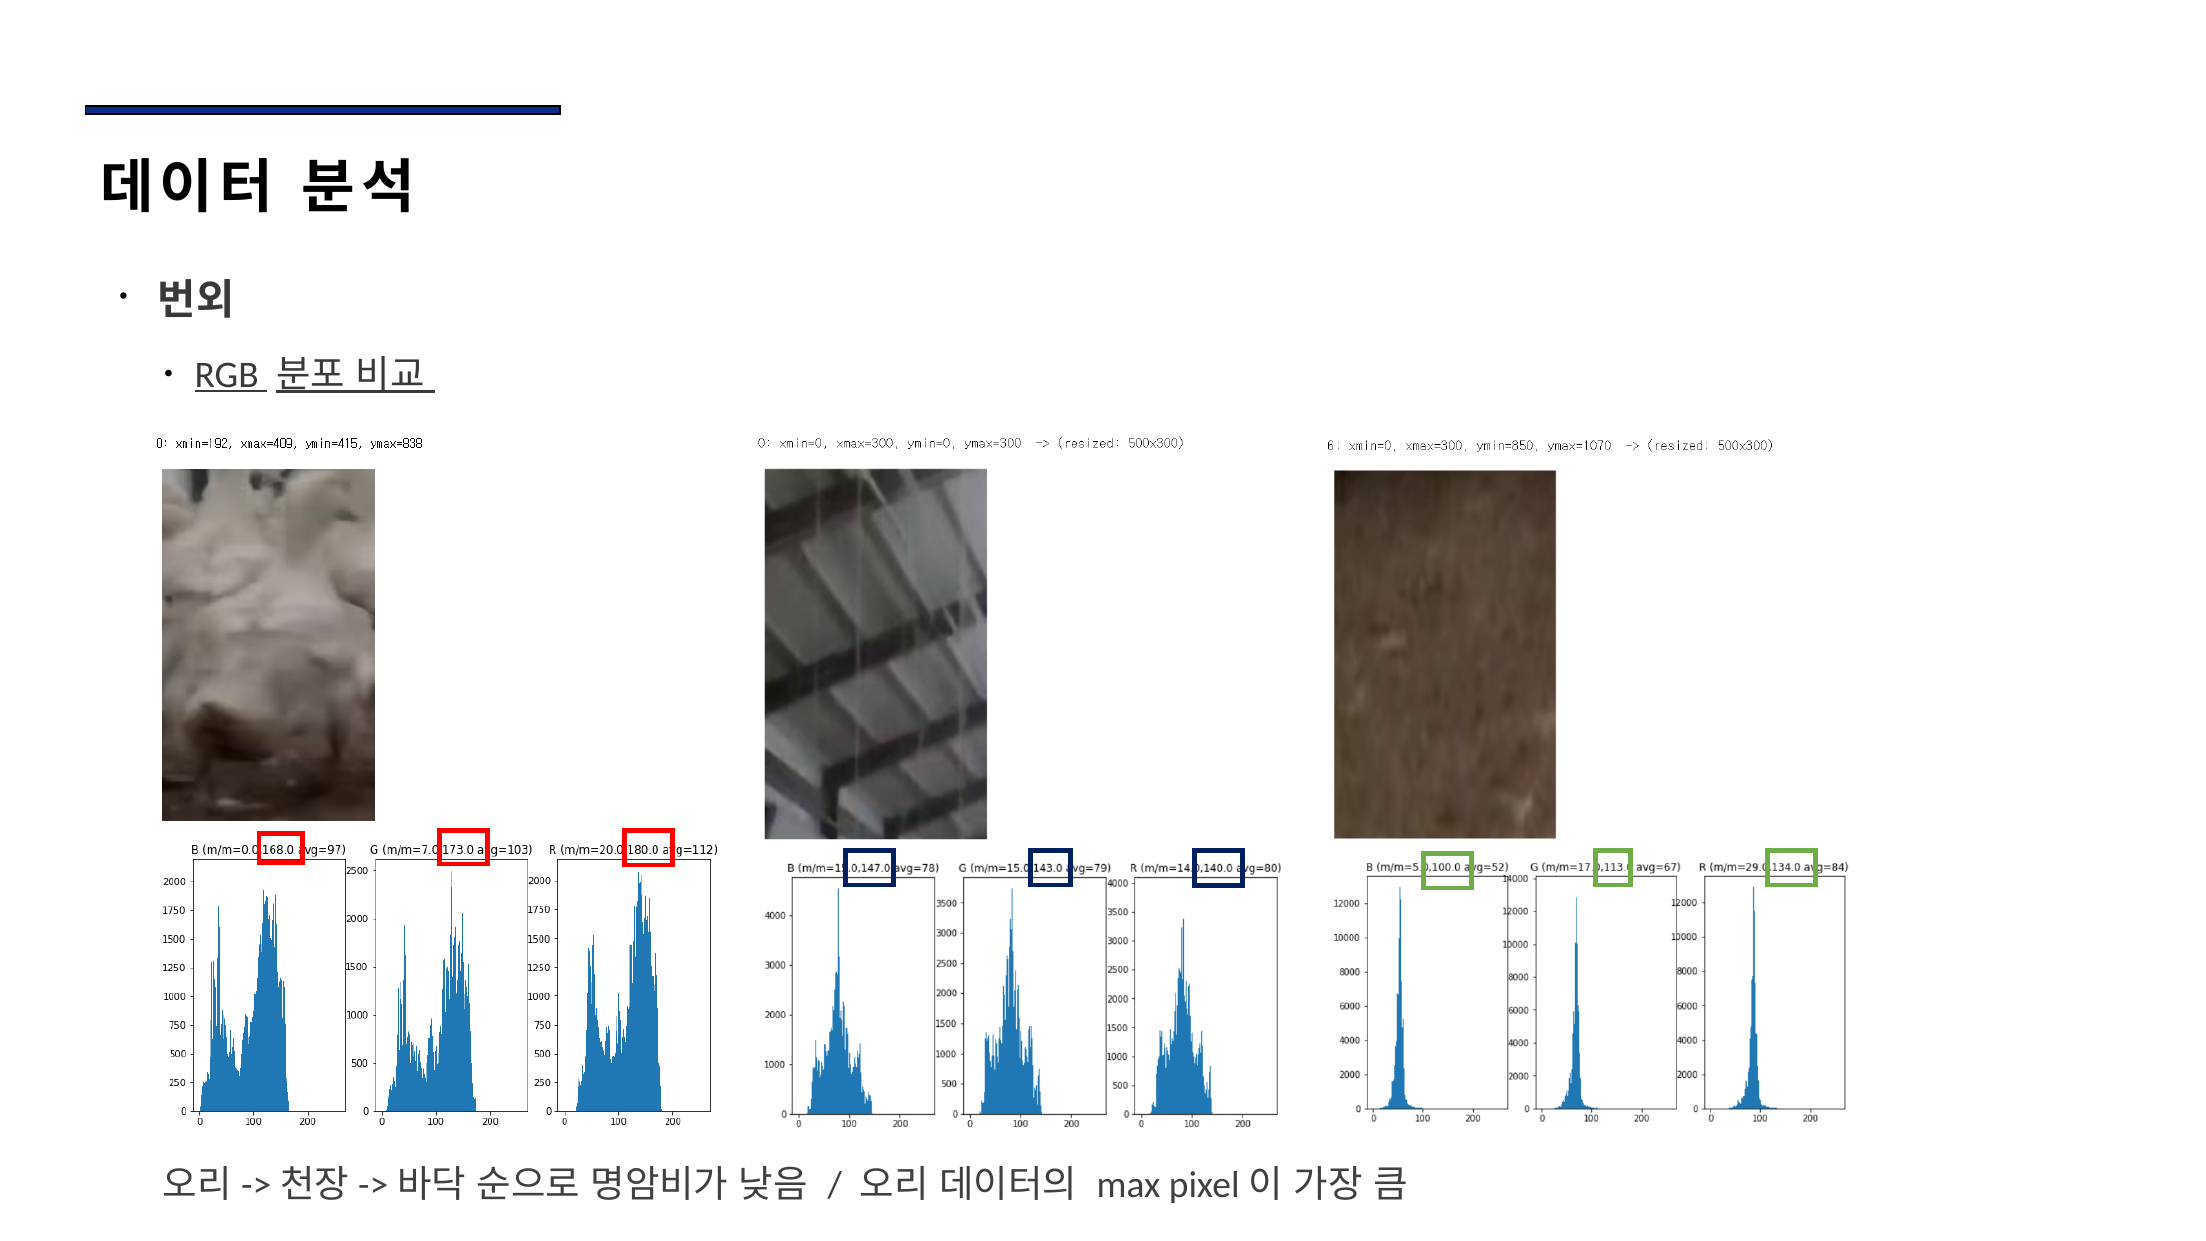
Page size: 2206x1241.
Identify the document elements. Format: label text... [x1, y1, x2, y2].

text_box 오리->천장->바닥 순으로 명암비가 낮음 / 오리 데이터의 max pixel이 가장 큼 [148, 1153, 1423, 1213]
picture [753, 433, 1287, 1132]
text_box [84, 105, 561, 115]
picture [147, 433, 718, 1131]
picture [1322, 433, 1854, 1125]
text_box 데이터 분석 ㆍ 번외 ㆍRGB 분포 비교 [85, 142, 1748, 402]
